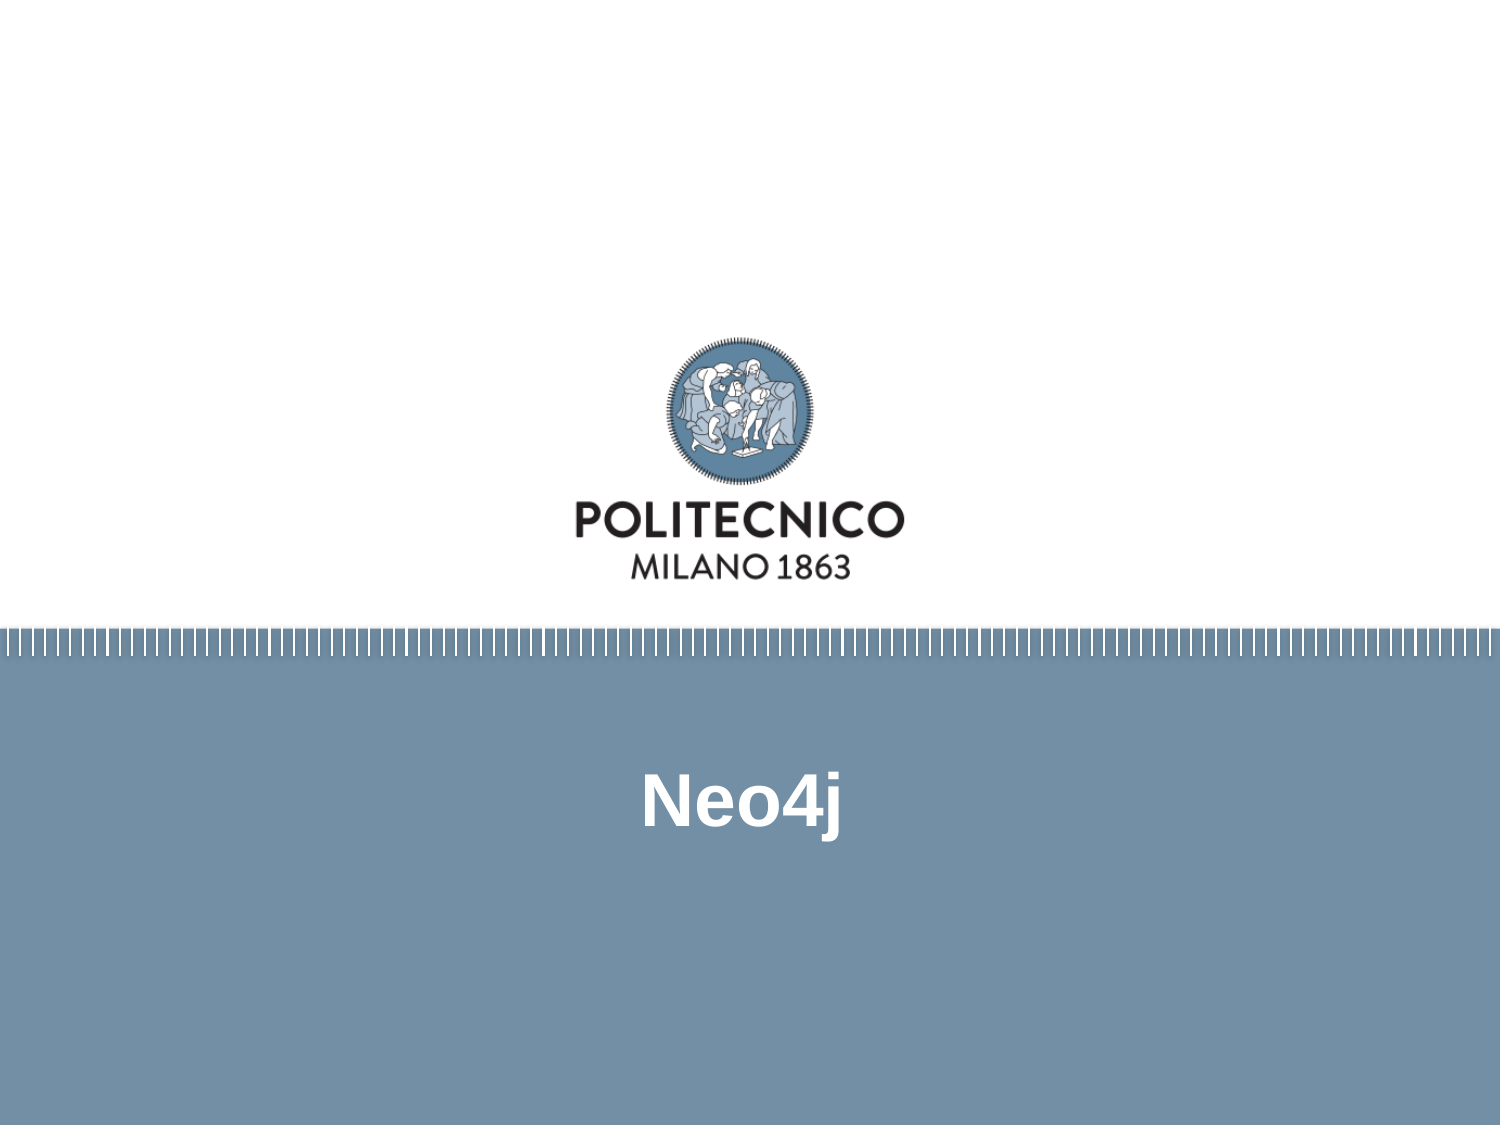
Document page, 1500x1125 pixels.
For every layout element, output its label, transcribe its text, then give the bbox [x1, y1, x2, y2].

picture [515, 282, 964, 632]
title Neo4j [105, 744, 1381, 904]
